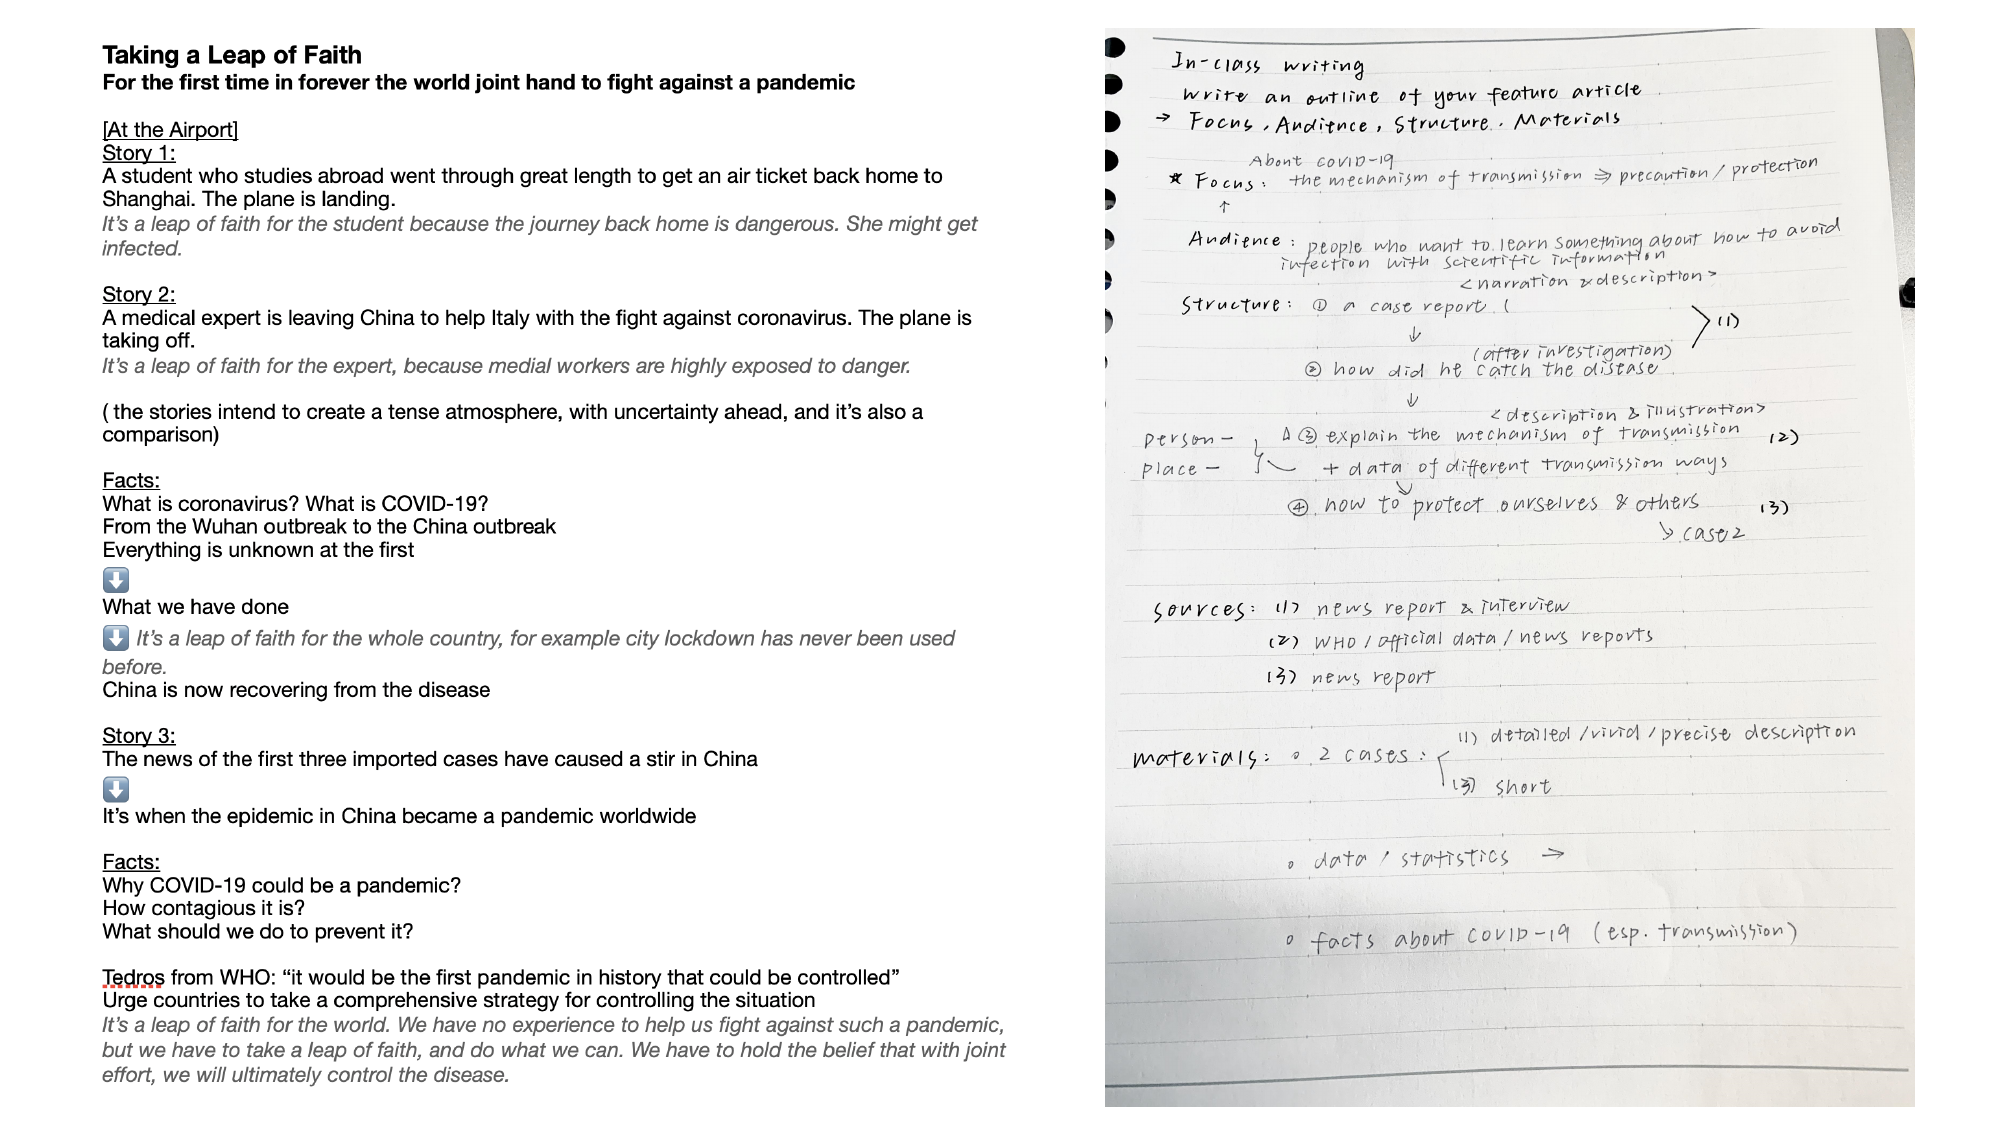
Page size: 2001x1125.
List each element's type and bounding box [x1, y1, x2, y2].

picture [1105, 28, 1915, 1107]
picture [63, 28, 1081, 1107]
